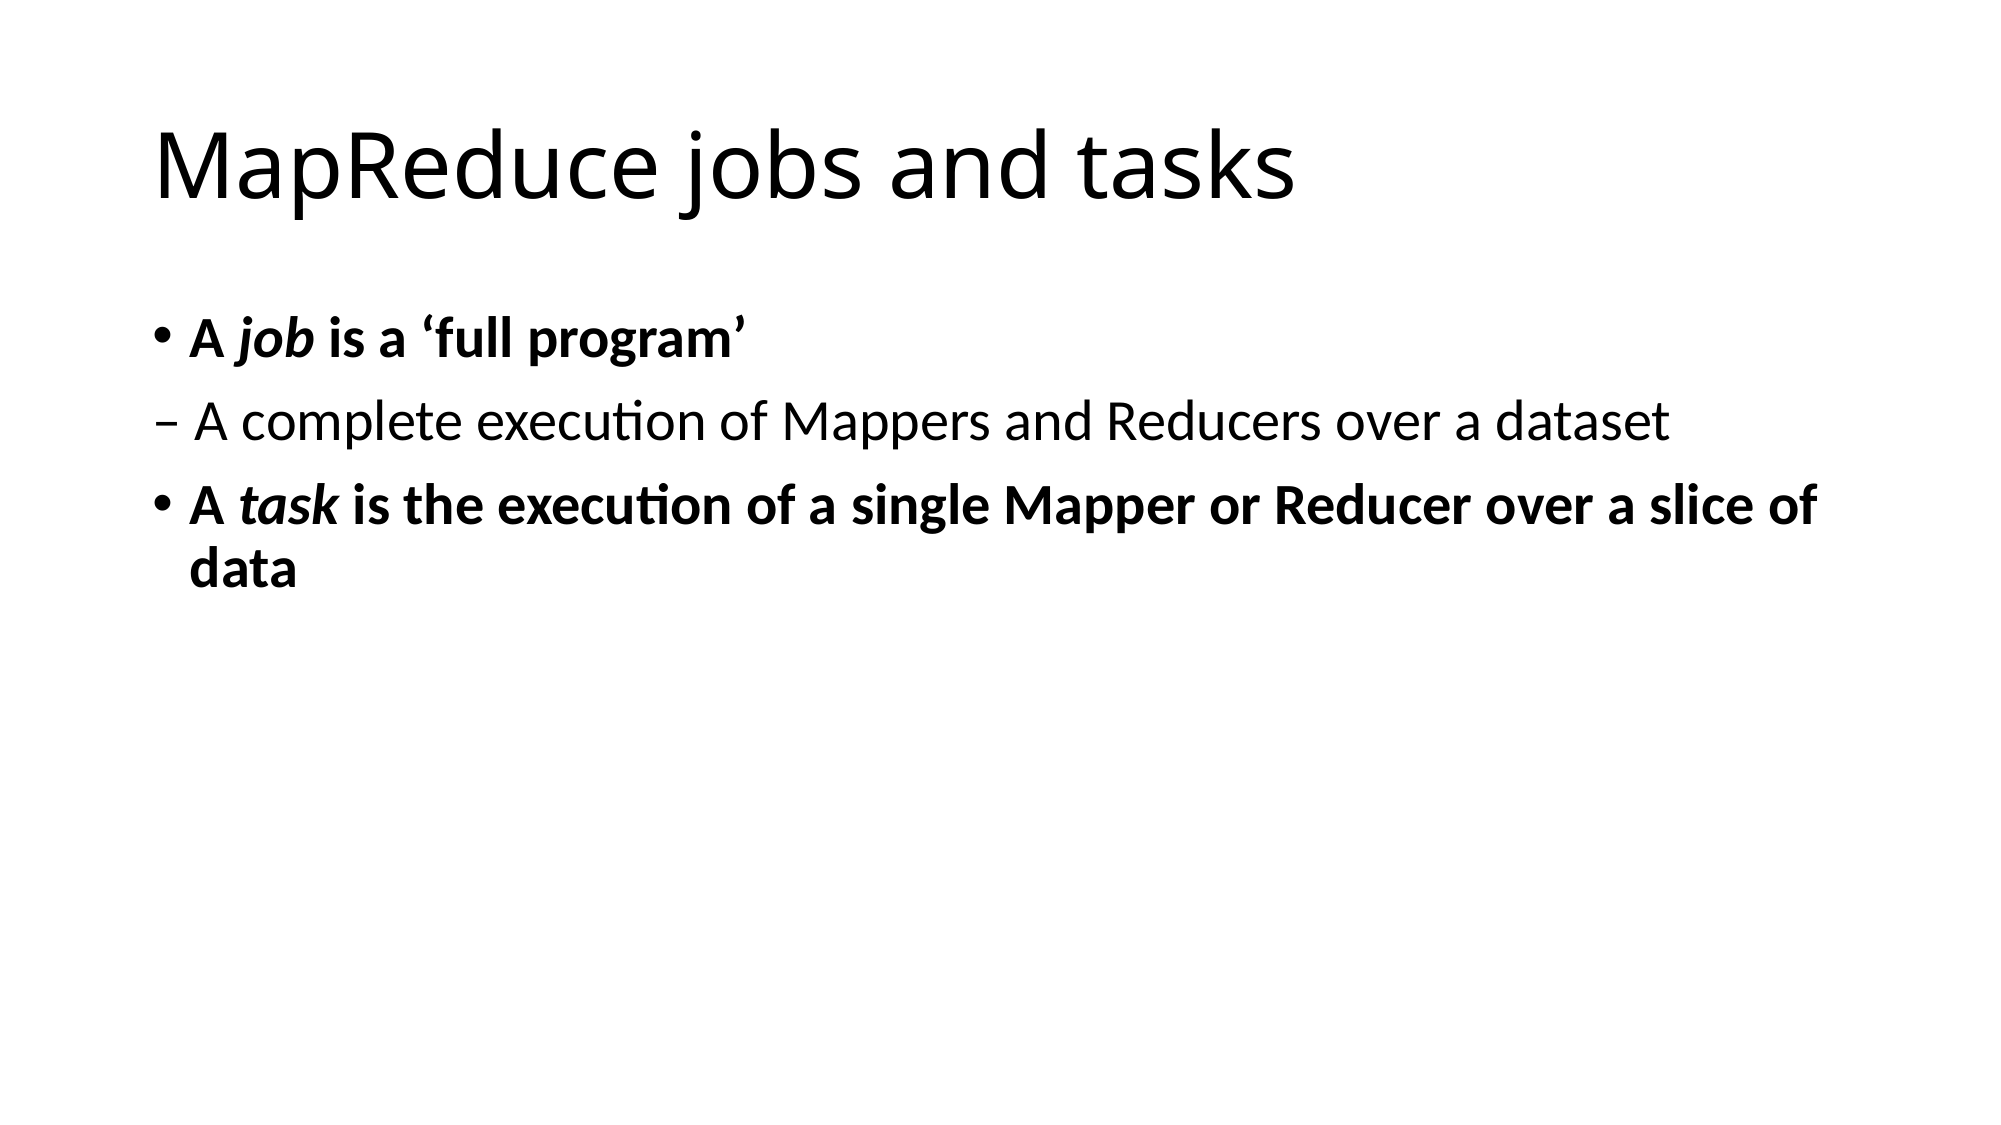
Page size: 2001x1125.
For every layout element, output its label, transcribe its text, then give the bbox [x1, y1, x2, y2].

title MapReduce jobs and tasks [137, 59, 1863, 278]
list A job is a ‘full program’ – A complete execution of Mappers and Reducers over a dataset A task is the execution of a single Mapper or Reducer over a slice of data [137, 299, 1863, 1014]
